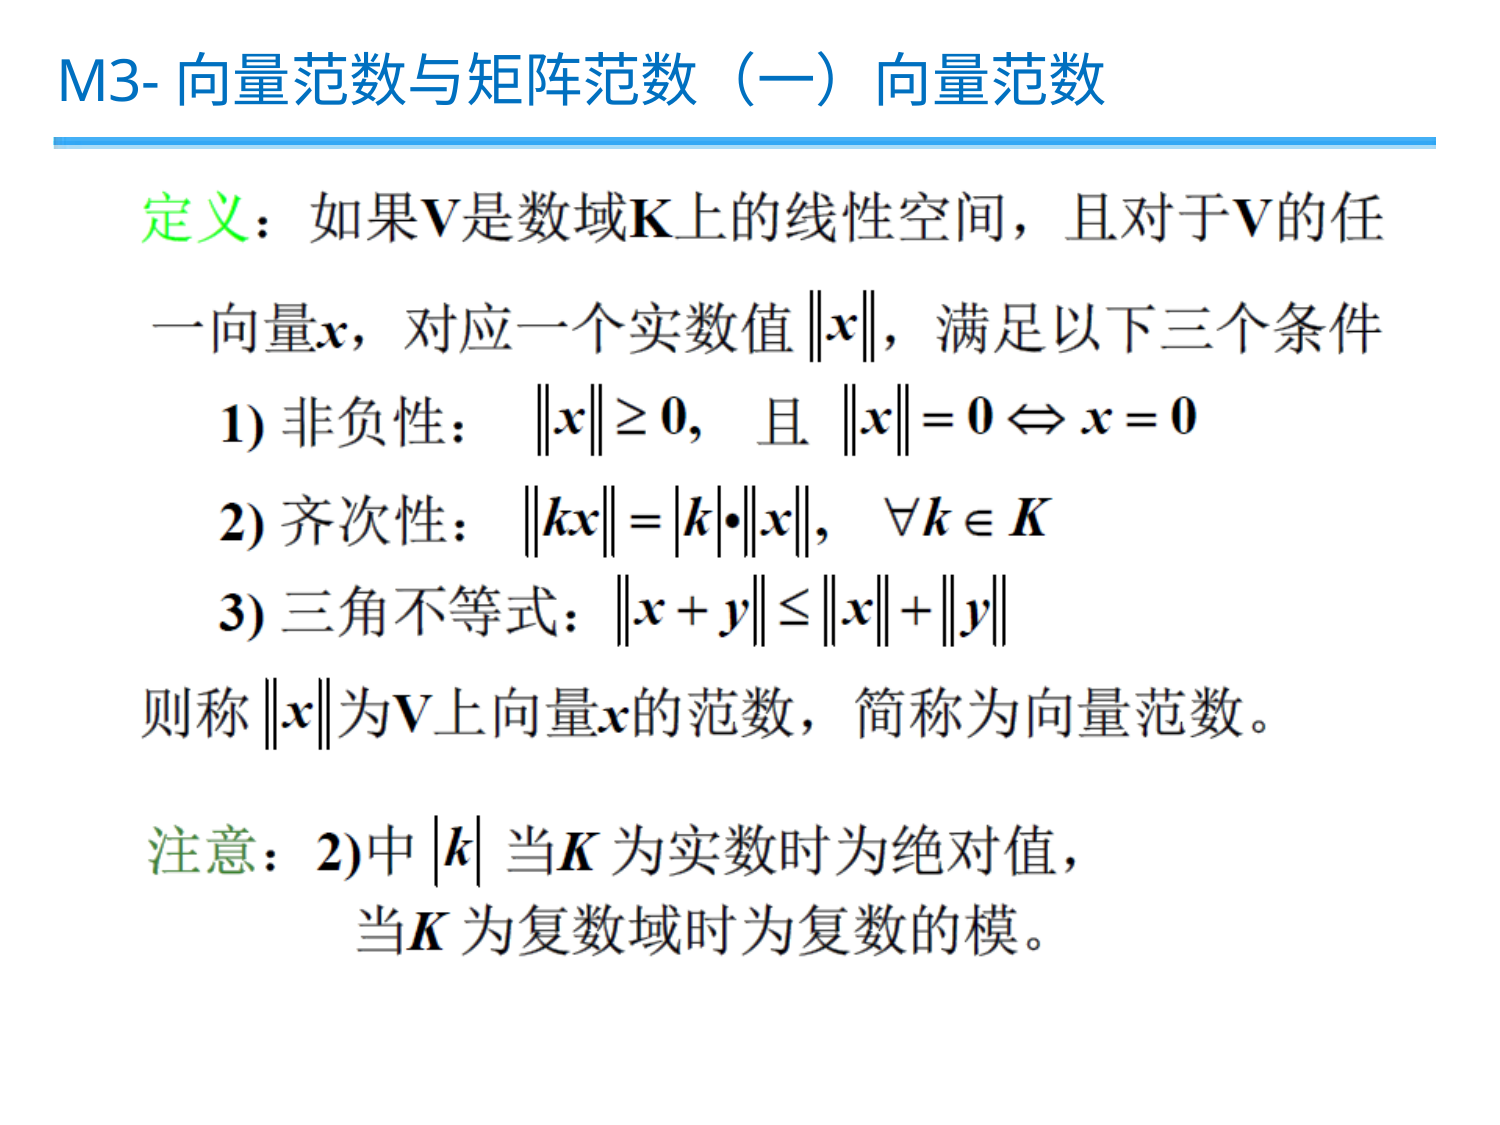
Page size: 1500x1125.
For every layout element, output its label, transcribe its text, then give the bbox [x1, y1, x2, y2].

picture [100, 181, 1400, 1095]
list M3-向量范数与矩阵范数（一）向量范数 [41, 31, 1459, 126]
picture [53, 137, 1436, 149]
